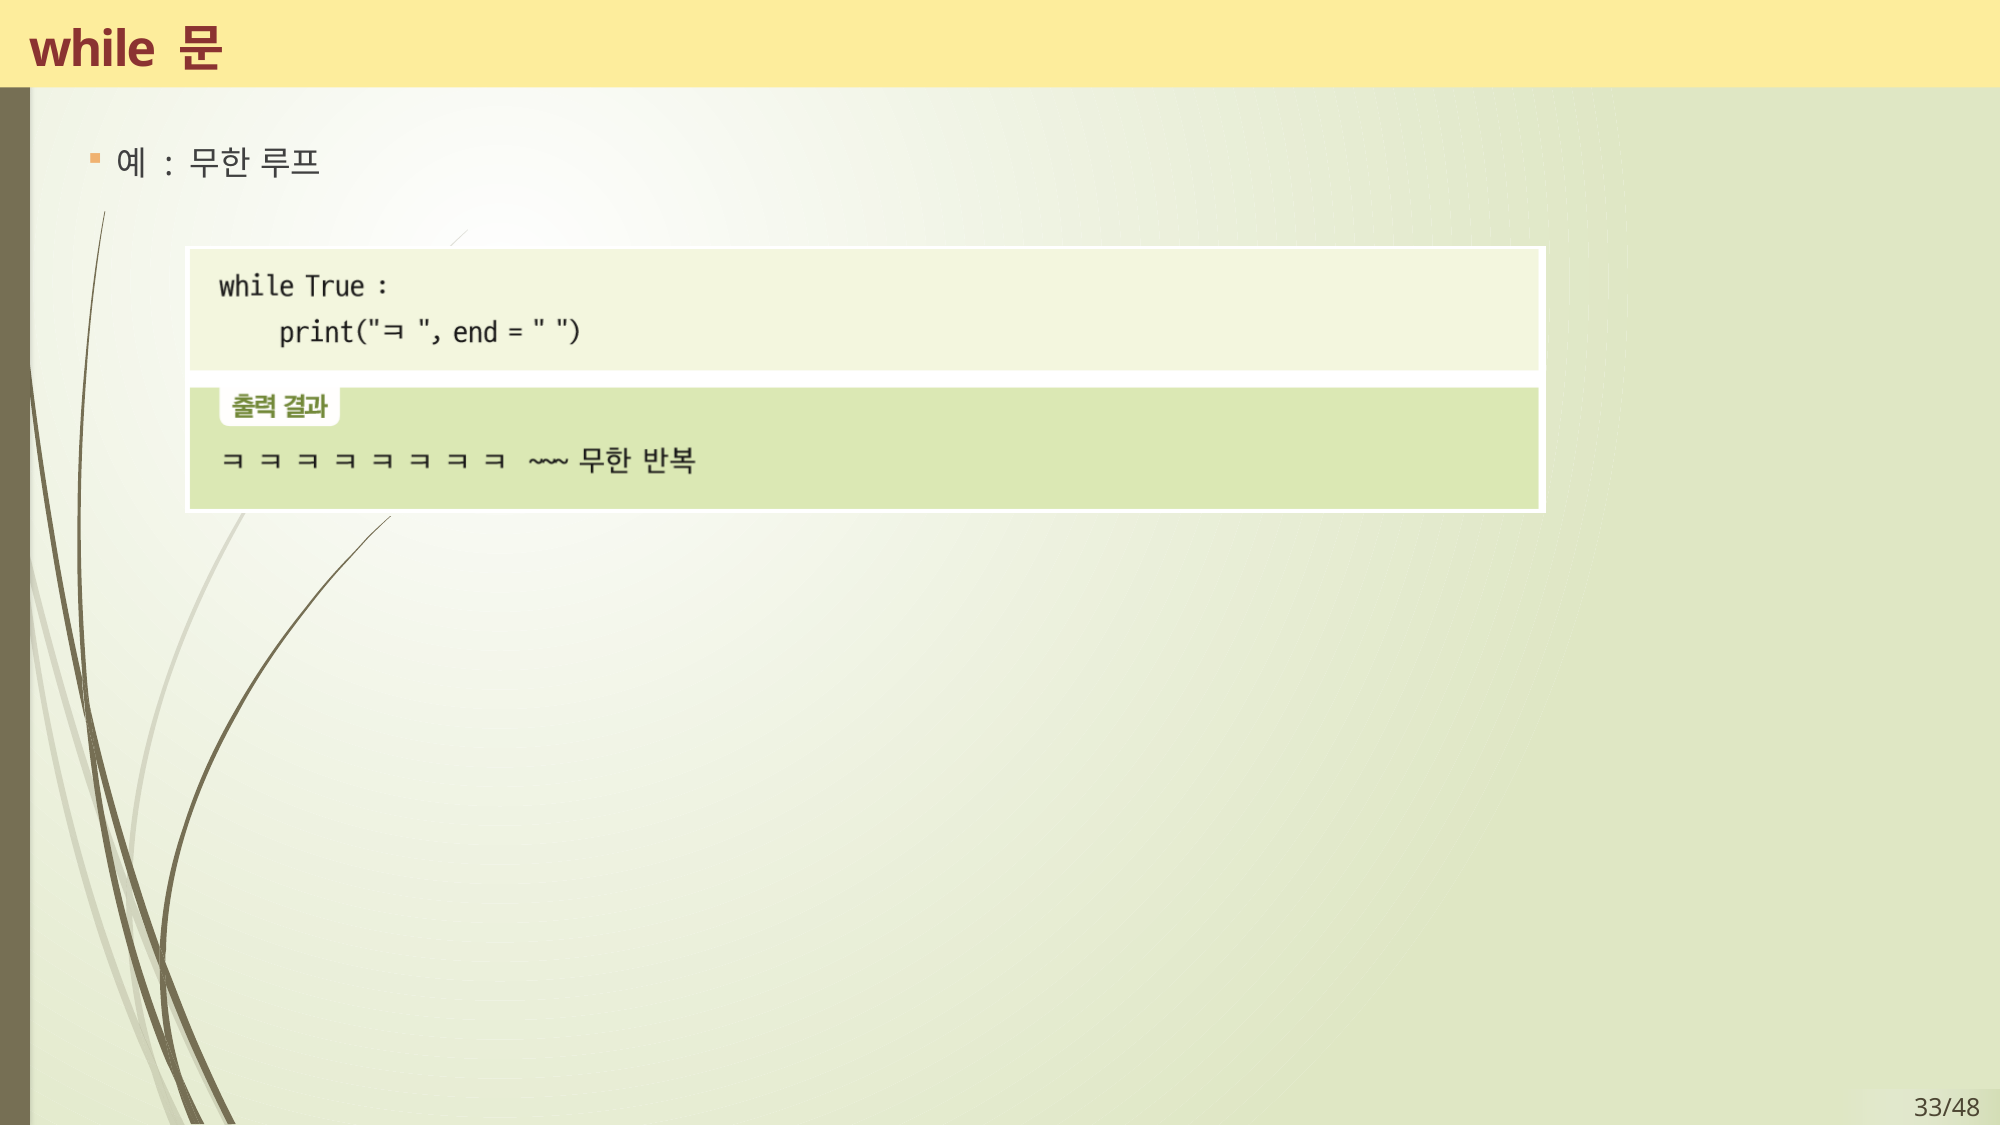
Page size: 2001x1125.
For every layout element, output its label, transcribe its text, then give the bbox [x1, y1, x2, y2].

list 예 : 무한 루프 [13, 126, 1975, 1057]
title while 문 [13, 8, 1717, 87]
picture [184, 246, 1546, 513]
